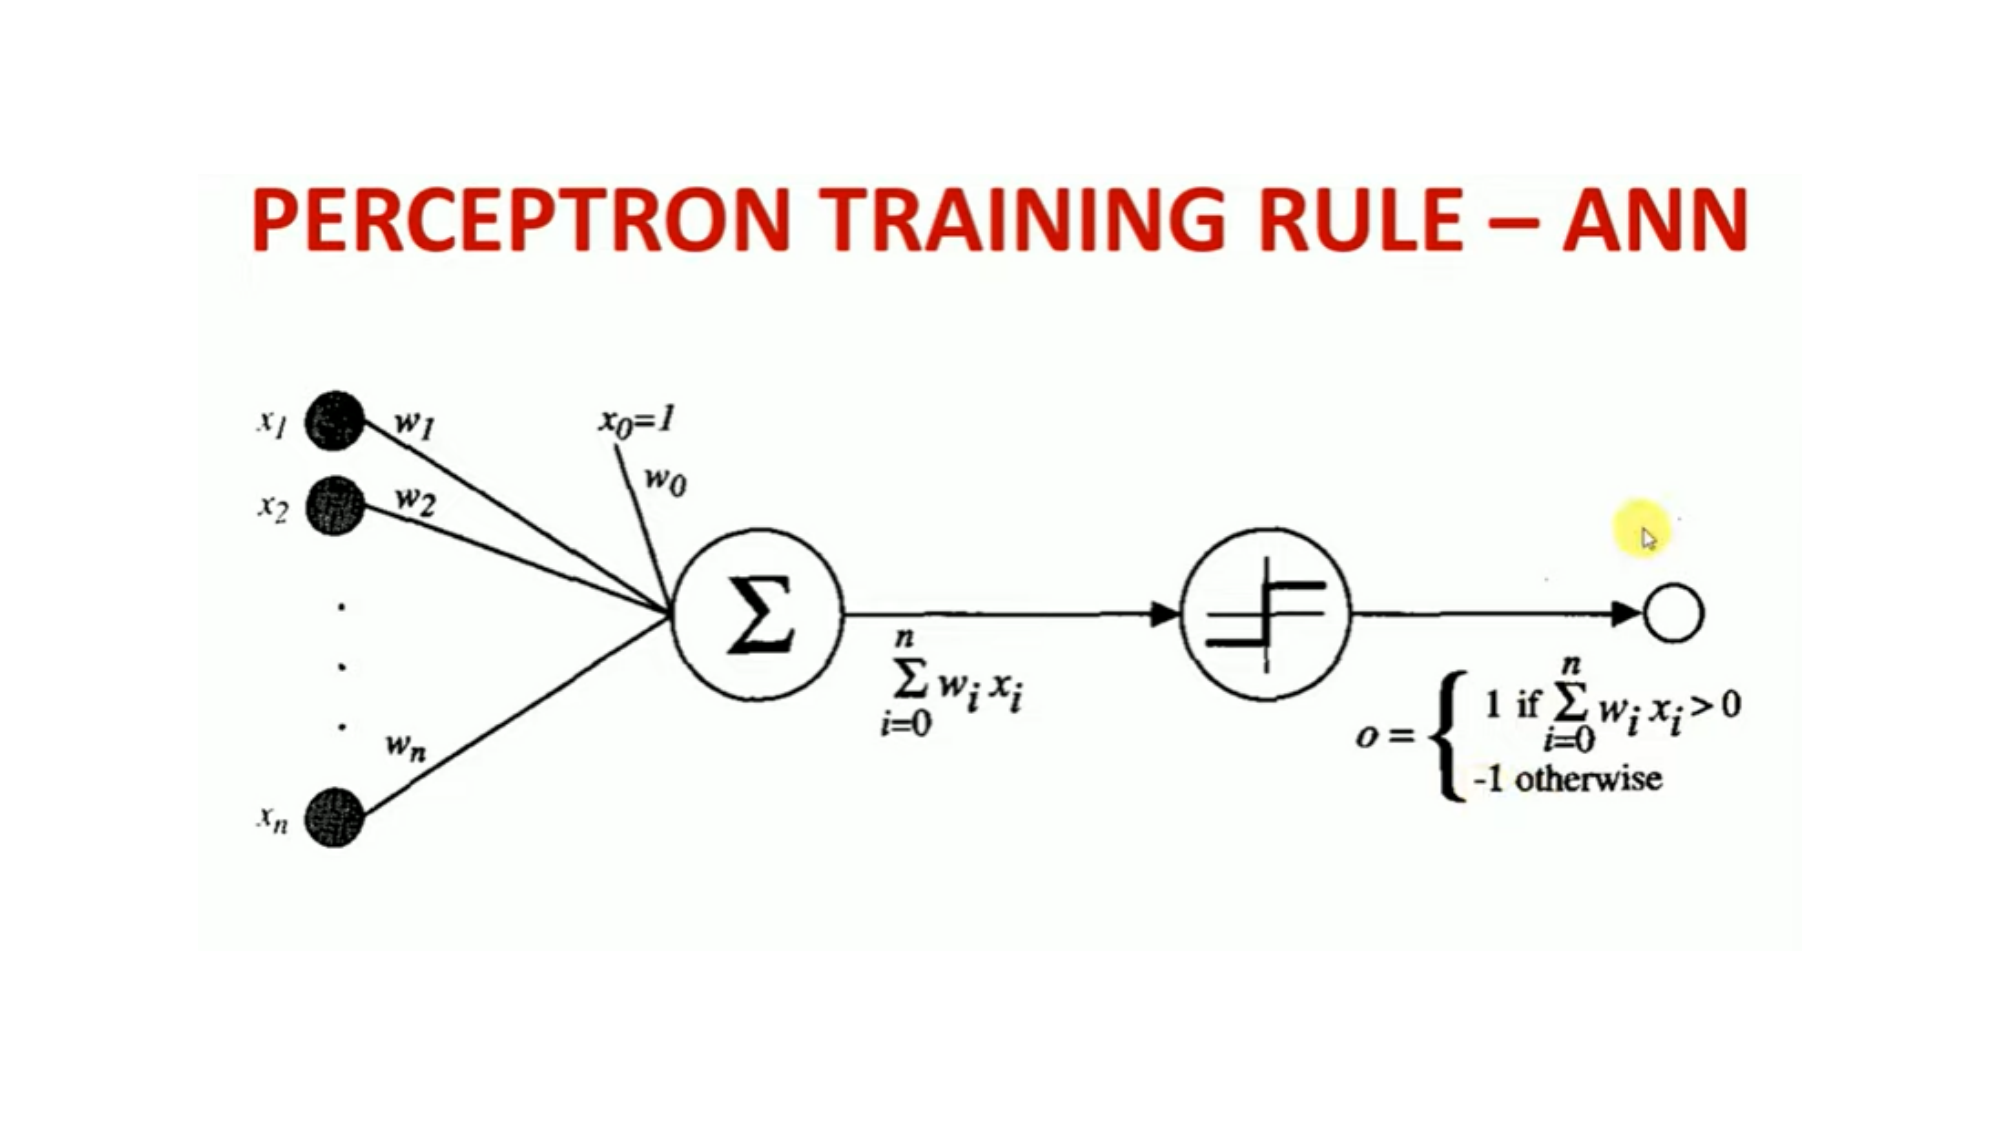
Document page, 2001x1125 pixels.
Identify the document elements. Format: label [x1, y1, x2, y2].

picture [198, 174, 1802, 951]
